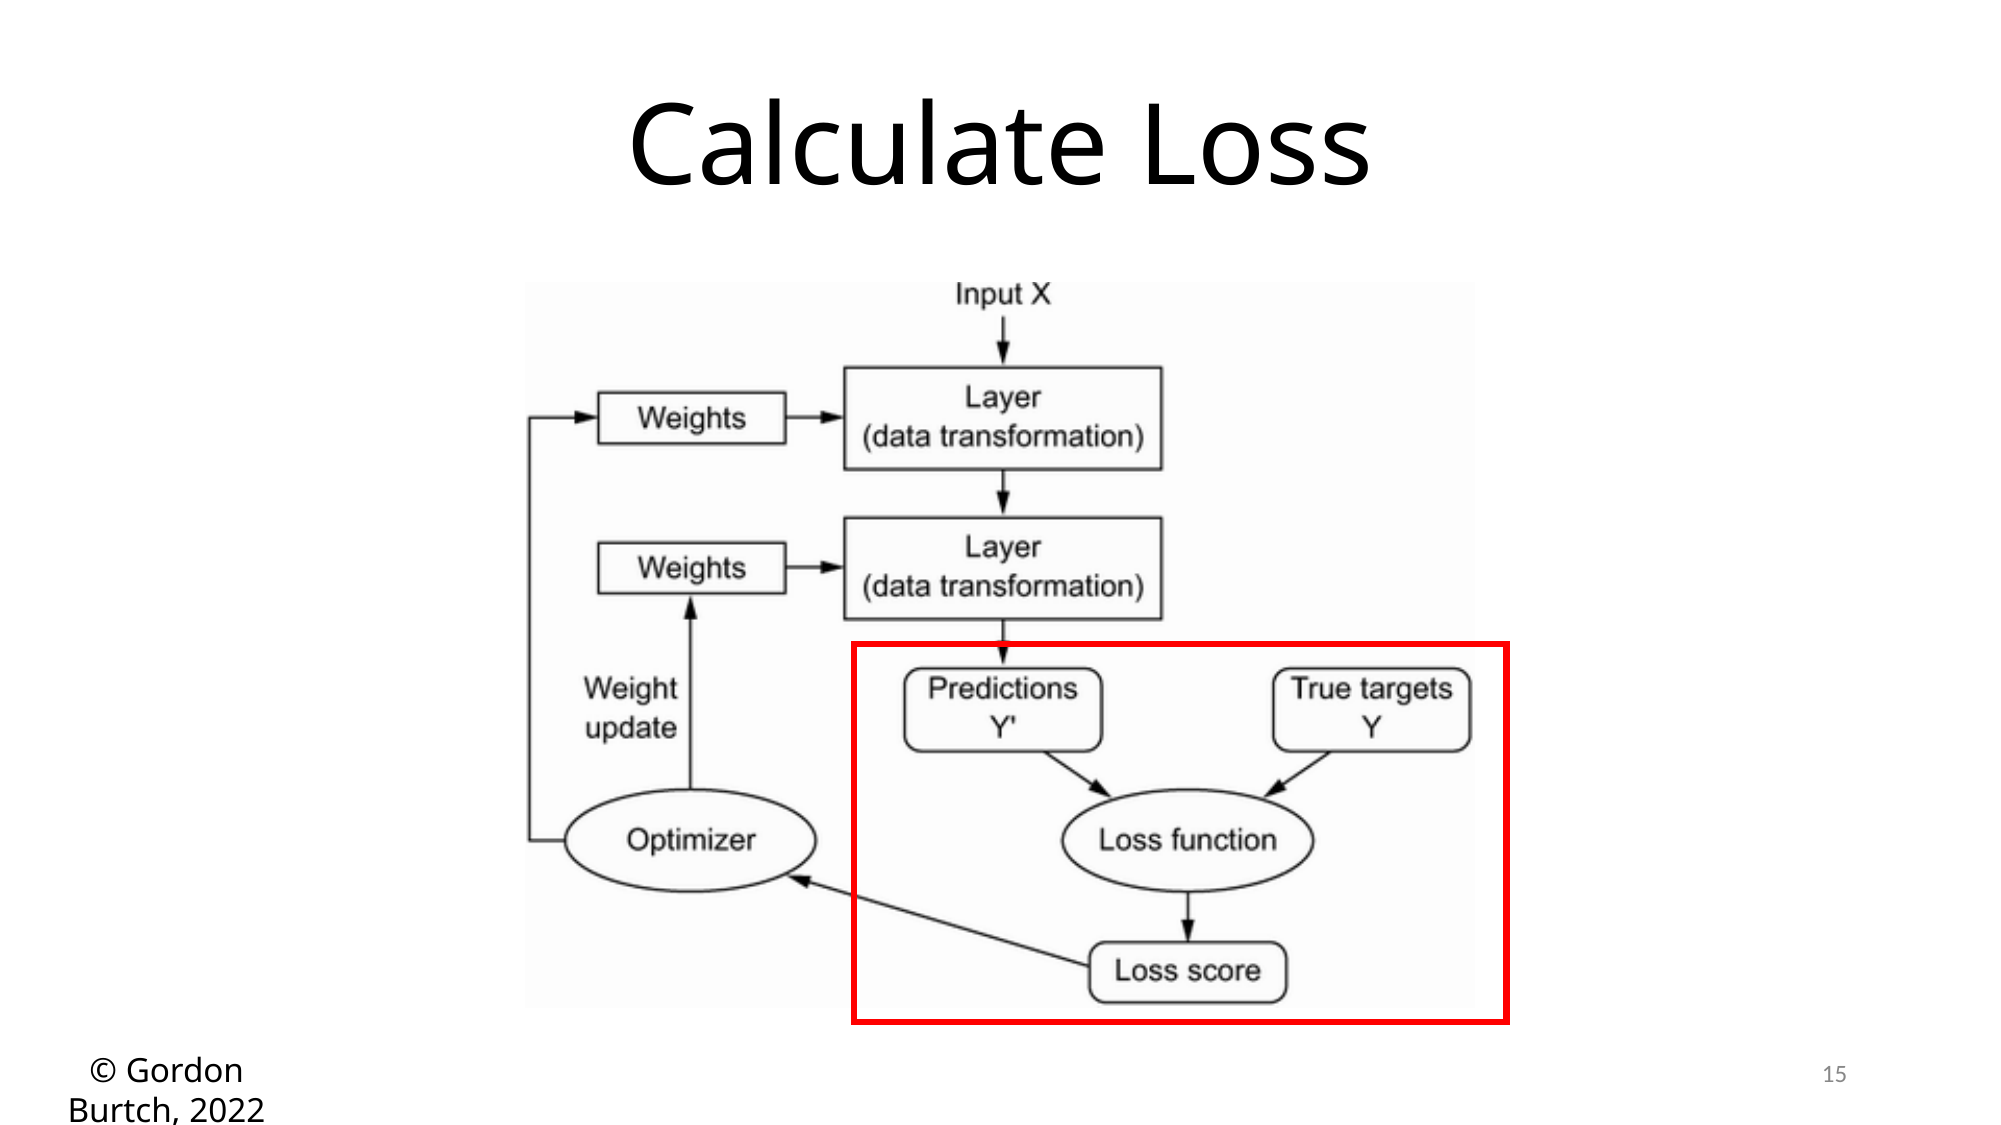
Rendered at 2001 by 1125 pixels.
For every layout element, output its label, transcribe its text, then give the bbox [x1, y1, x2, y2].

text_box Calculate Loss [470, 64, 1530, 215]
text_box [854, 643, 1507, 1023]
picture [524, 282, 1476, 1008]
slide_number 15 [1412, 1042, 1863, 1103]
